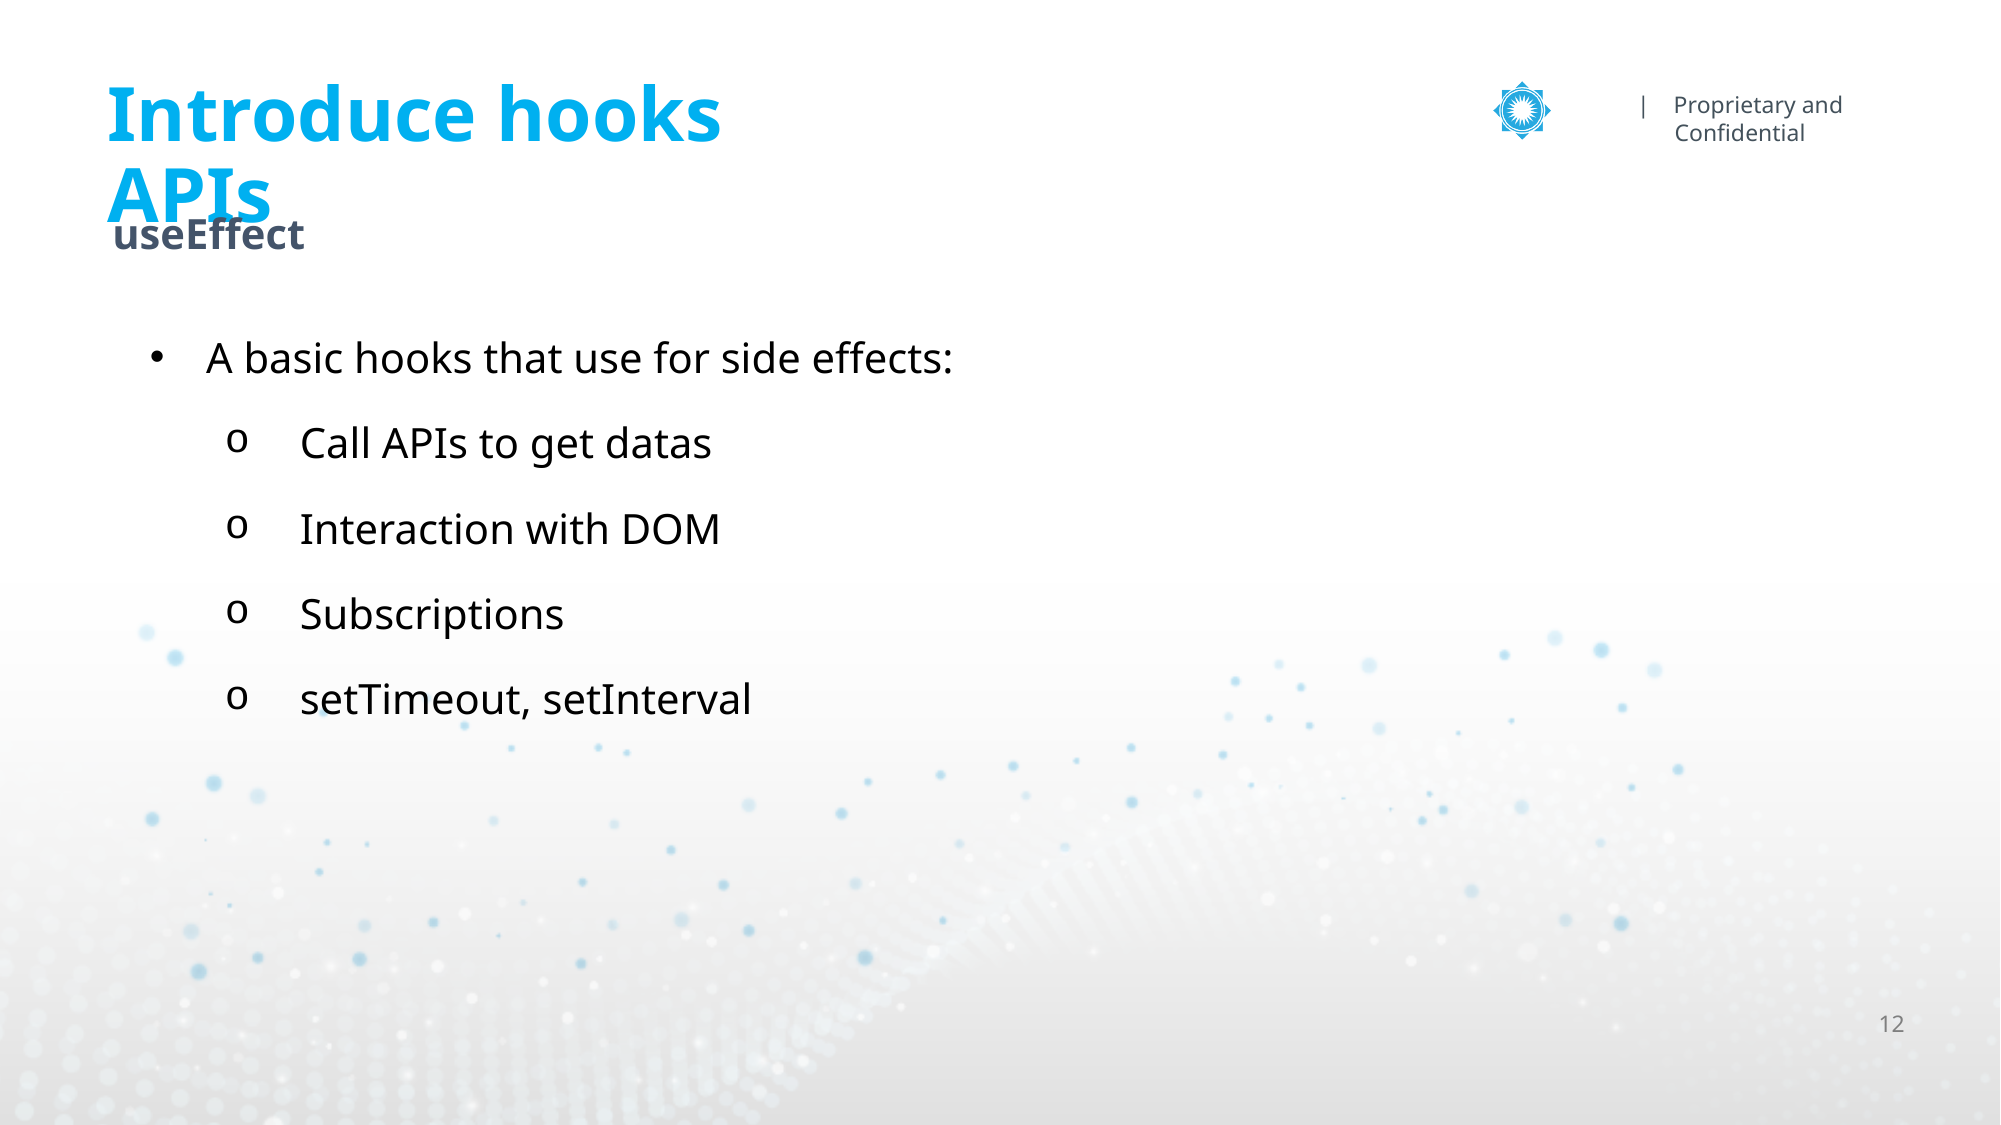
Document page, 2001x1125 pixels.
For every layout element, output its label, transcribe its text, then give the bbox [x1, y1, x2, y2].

title Introduce hooks APIs [92, 69, 858, 182]
list useEffect [97, 205, 1449, 299]
text_box A basic hooks that use for side effects: Call APIs to get datas Interaction with DOM Subscriptions setTimeout, setInterval [97, 299, 1903, 756]
picture [0, 0, 2000, 1125]
